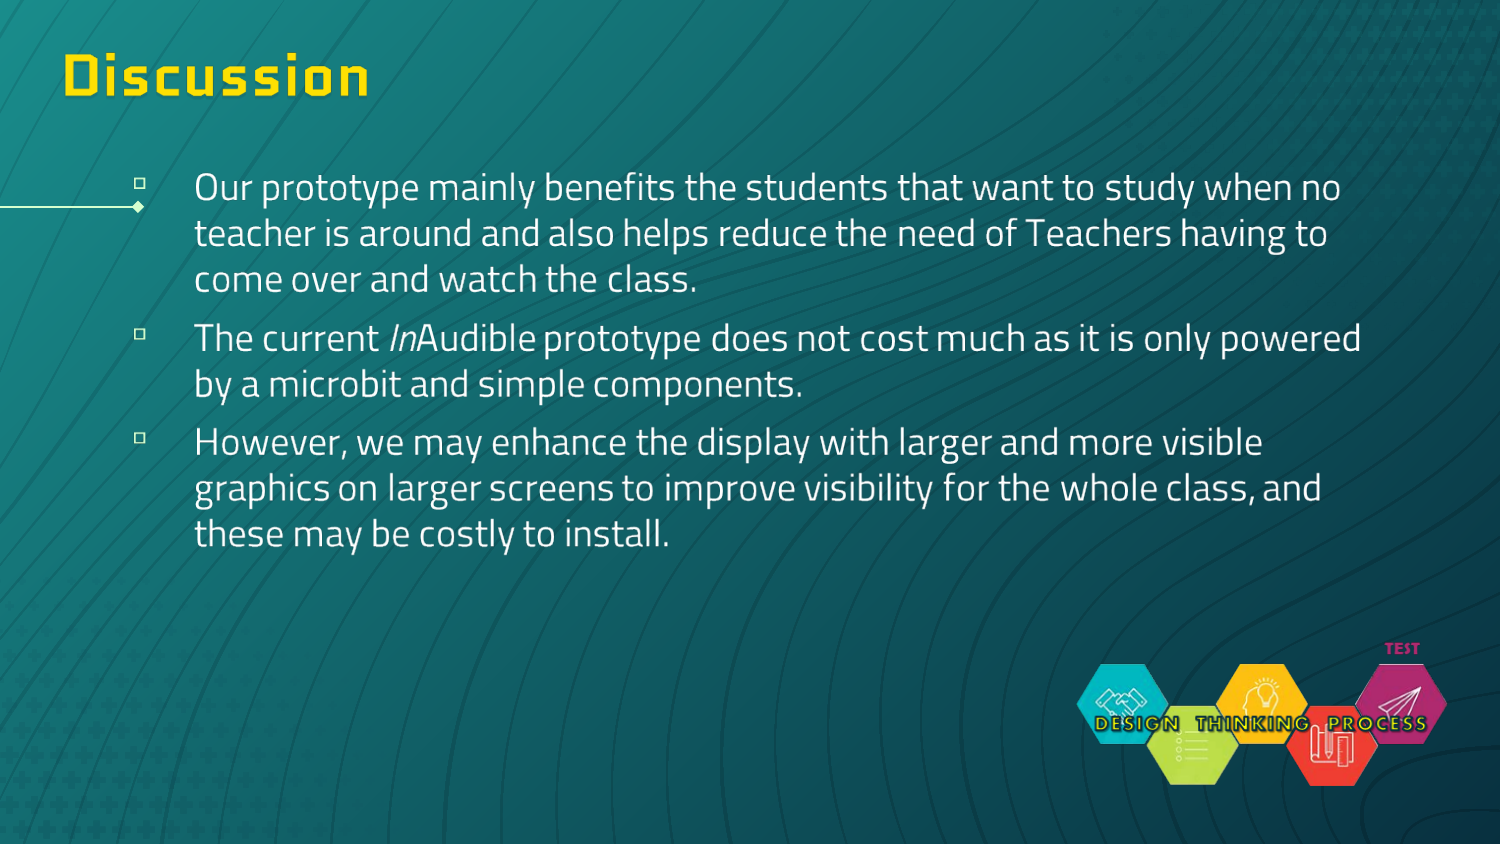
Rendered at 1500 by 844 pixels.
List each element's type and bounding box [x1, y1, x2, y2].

picture [24, 24, 1476, 786]
